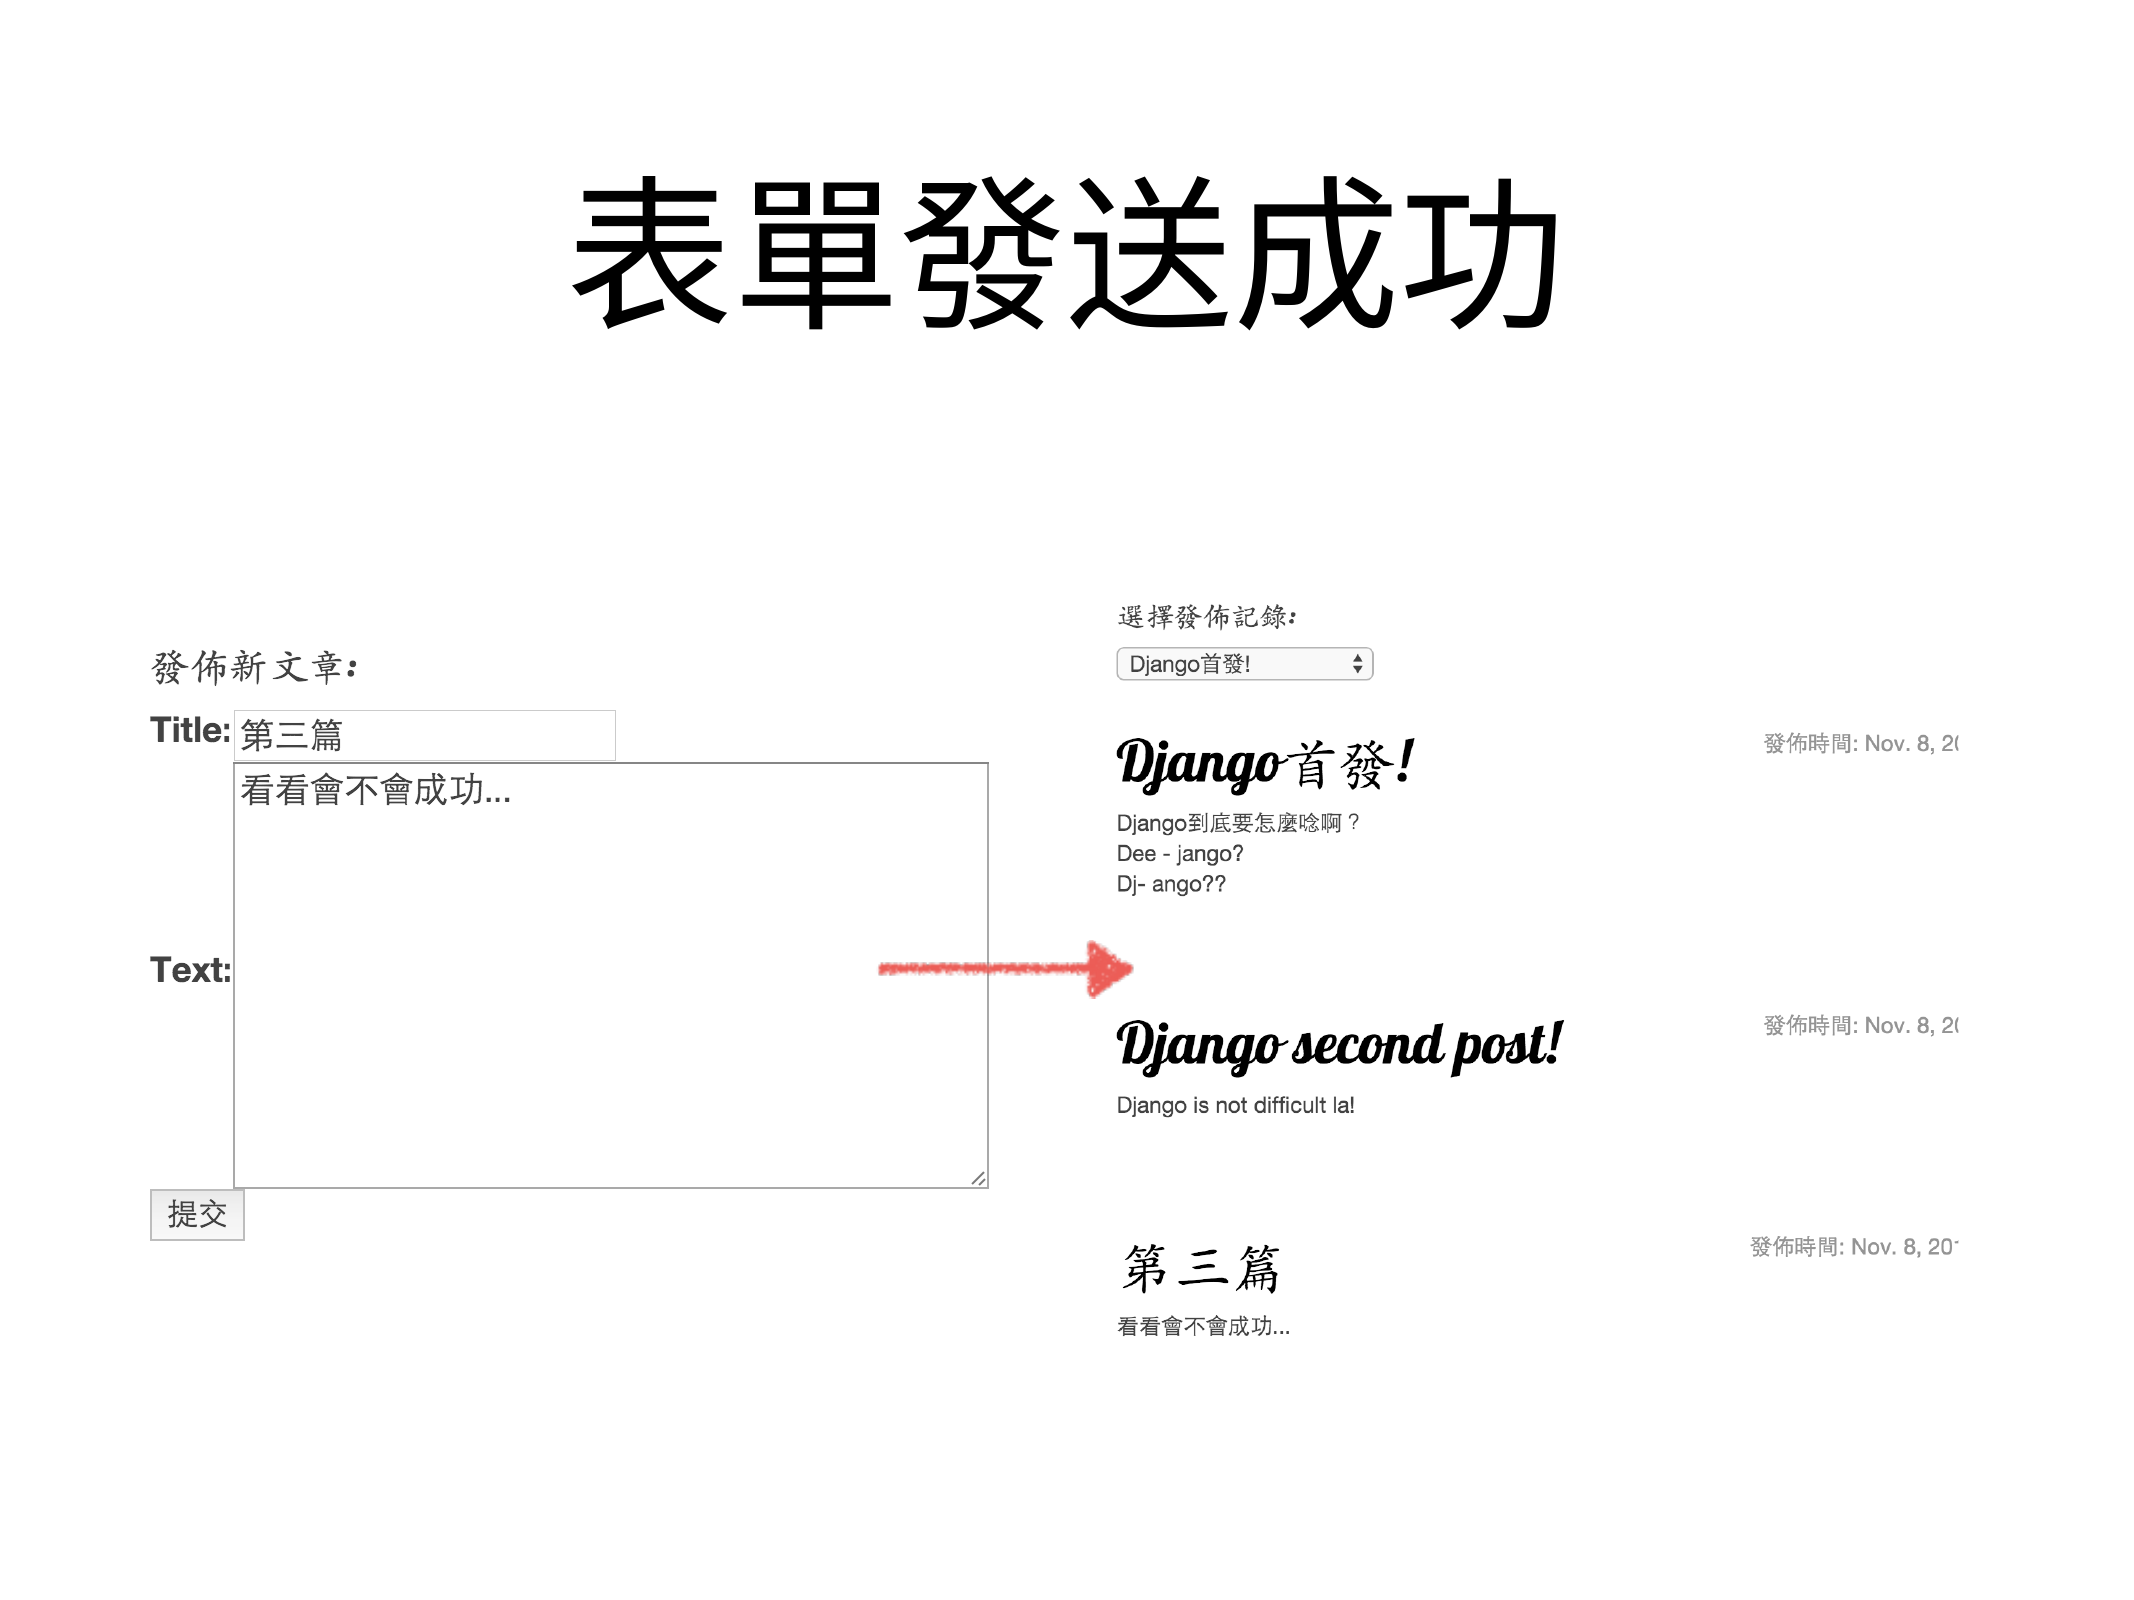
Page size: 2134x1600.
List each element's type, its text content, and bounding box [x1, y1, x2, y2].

picture [137, 556, 1959, 1419]
title 表單發送成功 [155, 72, 1978, 428]
